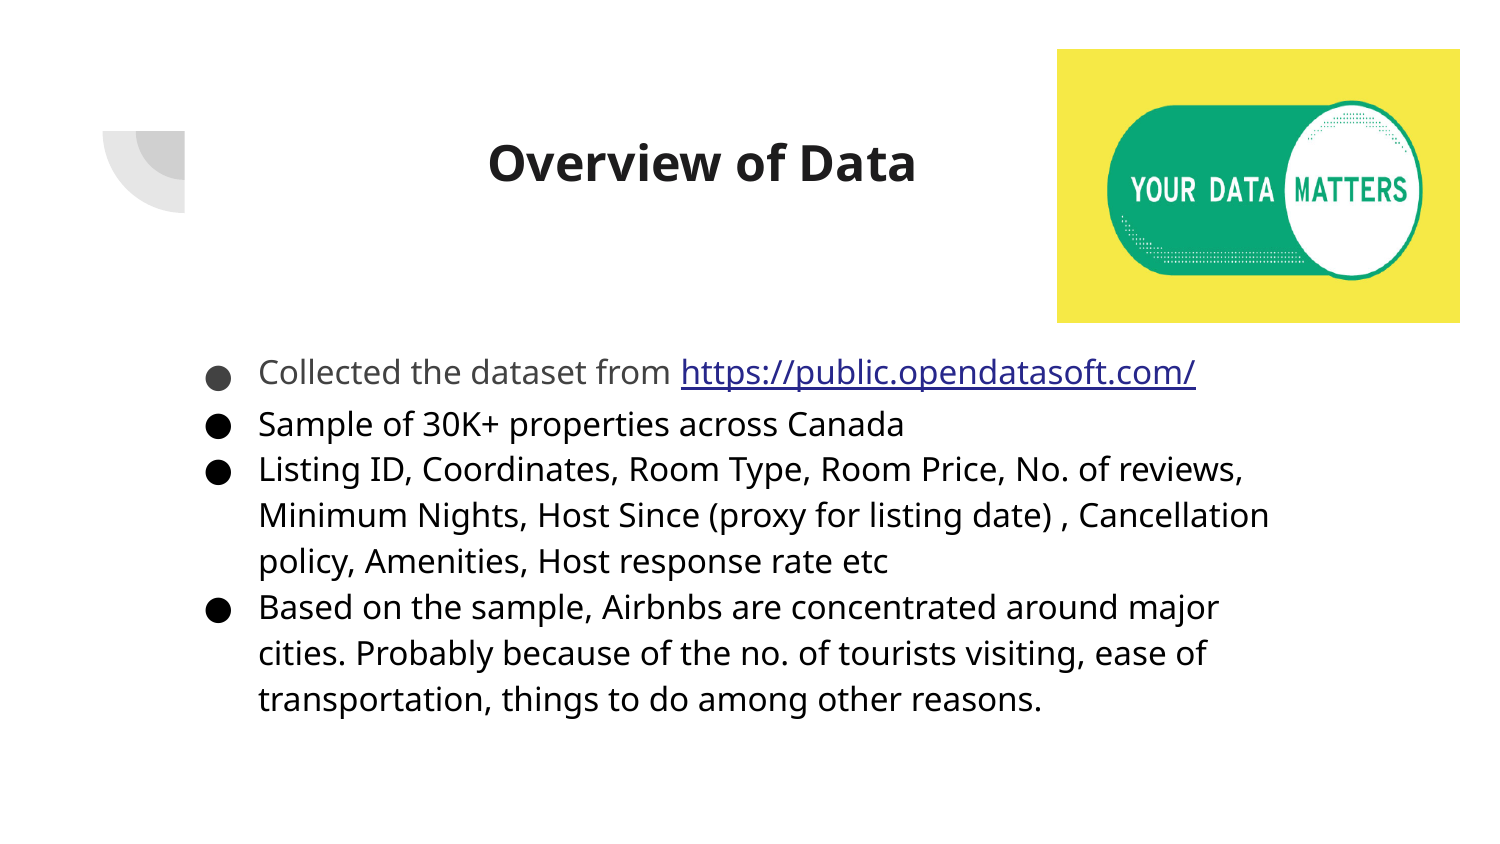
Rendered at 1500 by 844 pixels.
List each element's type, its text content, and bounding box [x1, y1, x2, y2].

title Overview of Data [126, 107, 1052, 272]
picture [1057, 49, 1460, 323]
list Collected the dataset from https://public.opendatasoft.com/ Sample of 30K+ properties across Canada Listing ID, Coordinates, Room Type, Room Price, No. of reviews, Minimum Nights, Host Since (proxy for listing date) , Cancellation policy, Amenities, Host response rate etc Based on the sample, Airbnbs are concentrated around major cities. Probably because of the no. of tourists visiting, ease of transportation, things to do among other reasons. [168, 329, 1322, 818]
